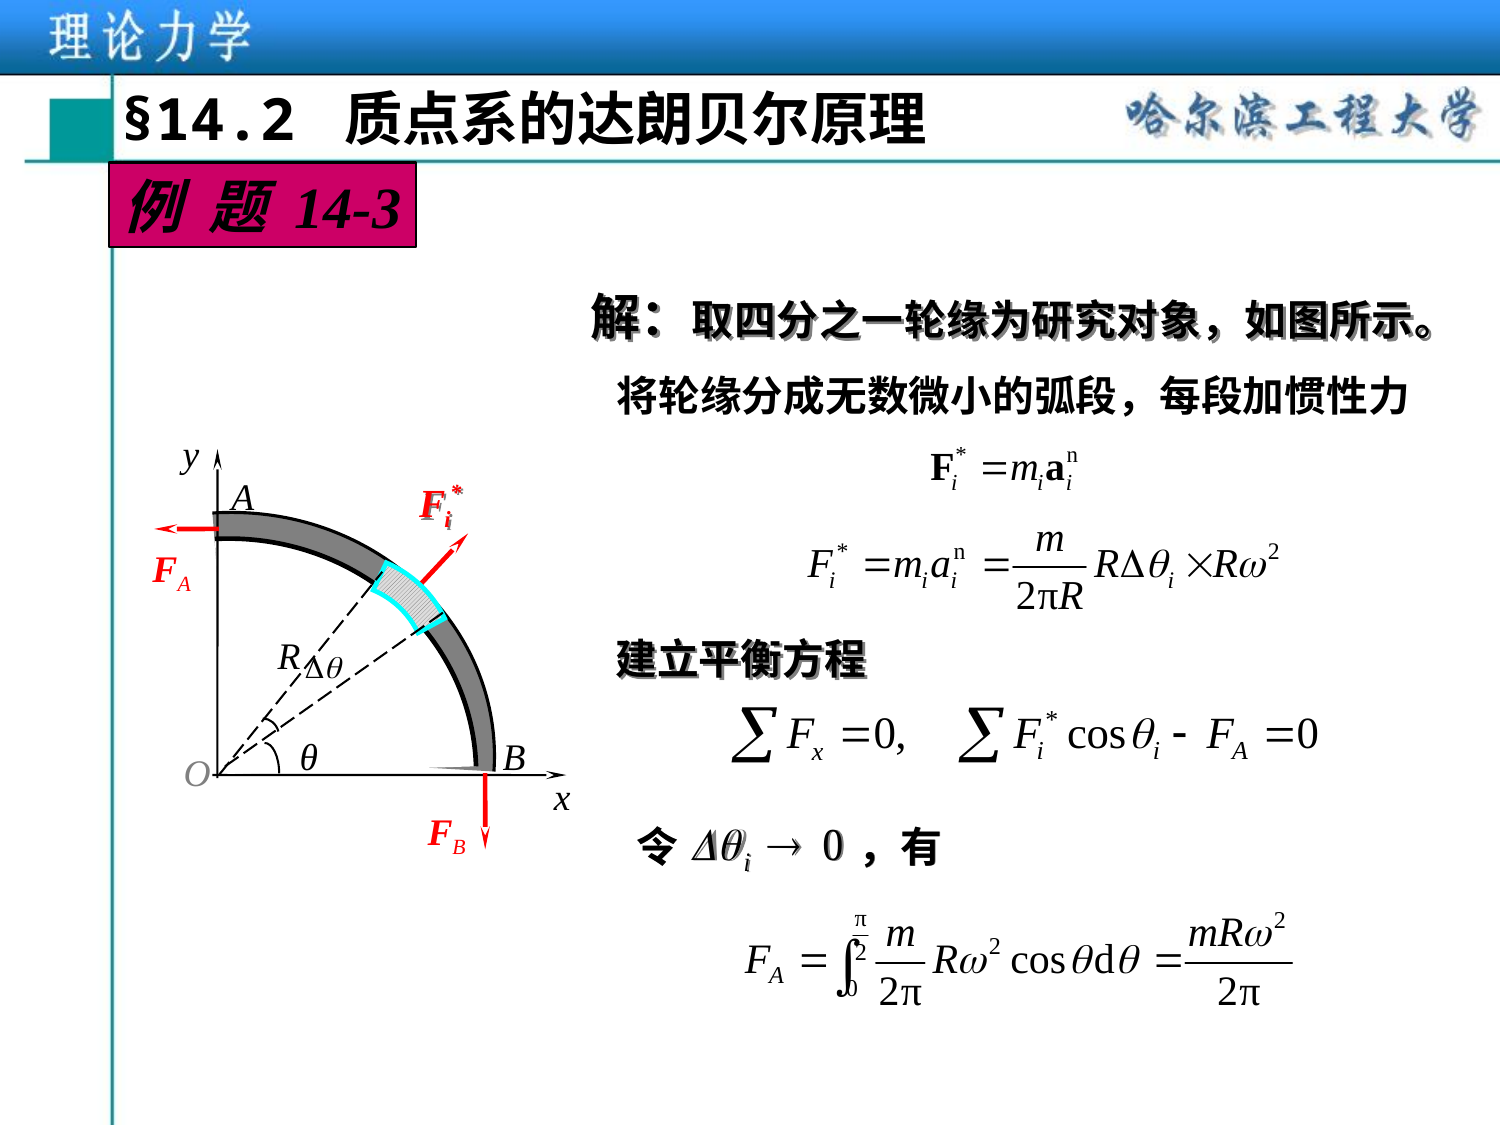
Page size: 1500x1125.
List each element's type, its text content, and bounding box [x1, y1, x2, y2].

text_box [154, 526, 167, 532]
text_box 例 题 14-3 [108, 162, 417, 248]
text_box FA [137, 537, 167, 604]
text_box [612, 800, 967, 881]
picture [0, 0, 1500, 1125]
text_box [484, 828, 490, 850]
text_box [207, 548, 453, 813]
text_box 建立平衡方程 [600, 612, 882, 690]
text_box 解：取四分之一轮缘为研究对象，如图所示。 [574, 262, 1430, 353]
text_box FB [412, 826, 484, 867]
text_box 将轮缘分成无数微小的弧段，每段加惯性力 [601, 362, 1426, 428]
text_box §14.2 质点系的达朗贝尔原理 [105, 75, 942, 160]
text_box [167, 422, 586, 826]
